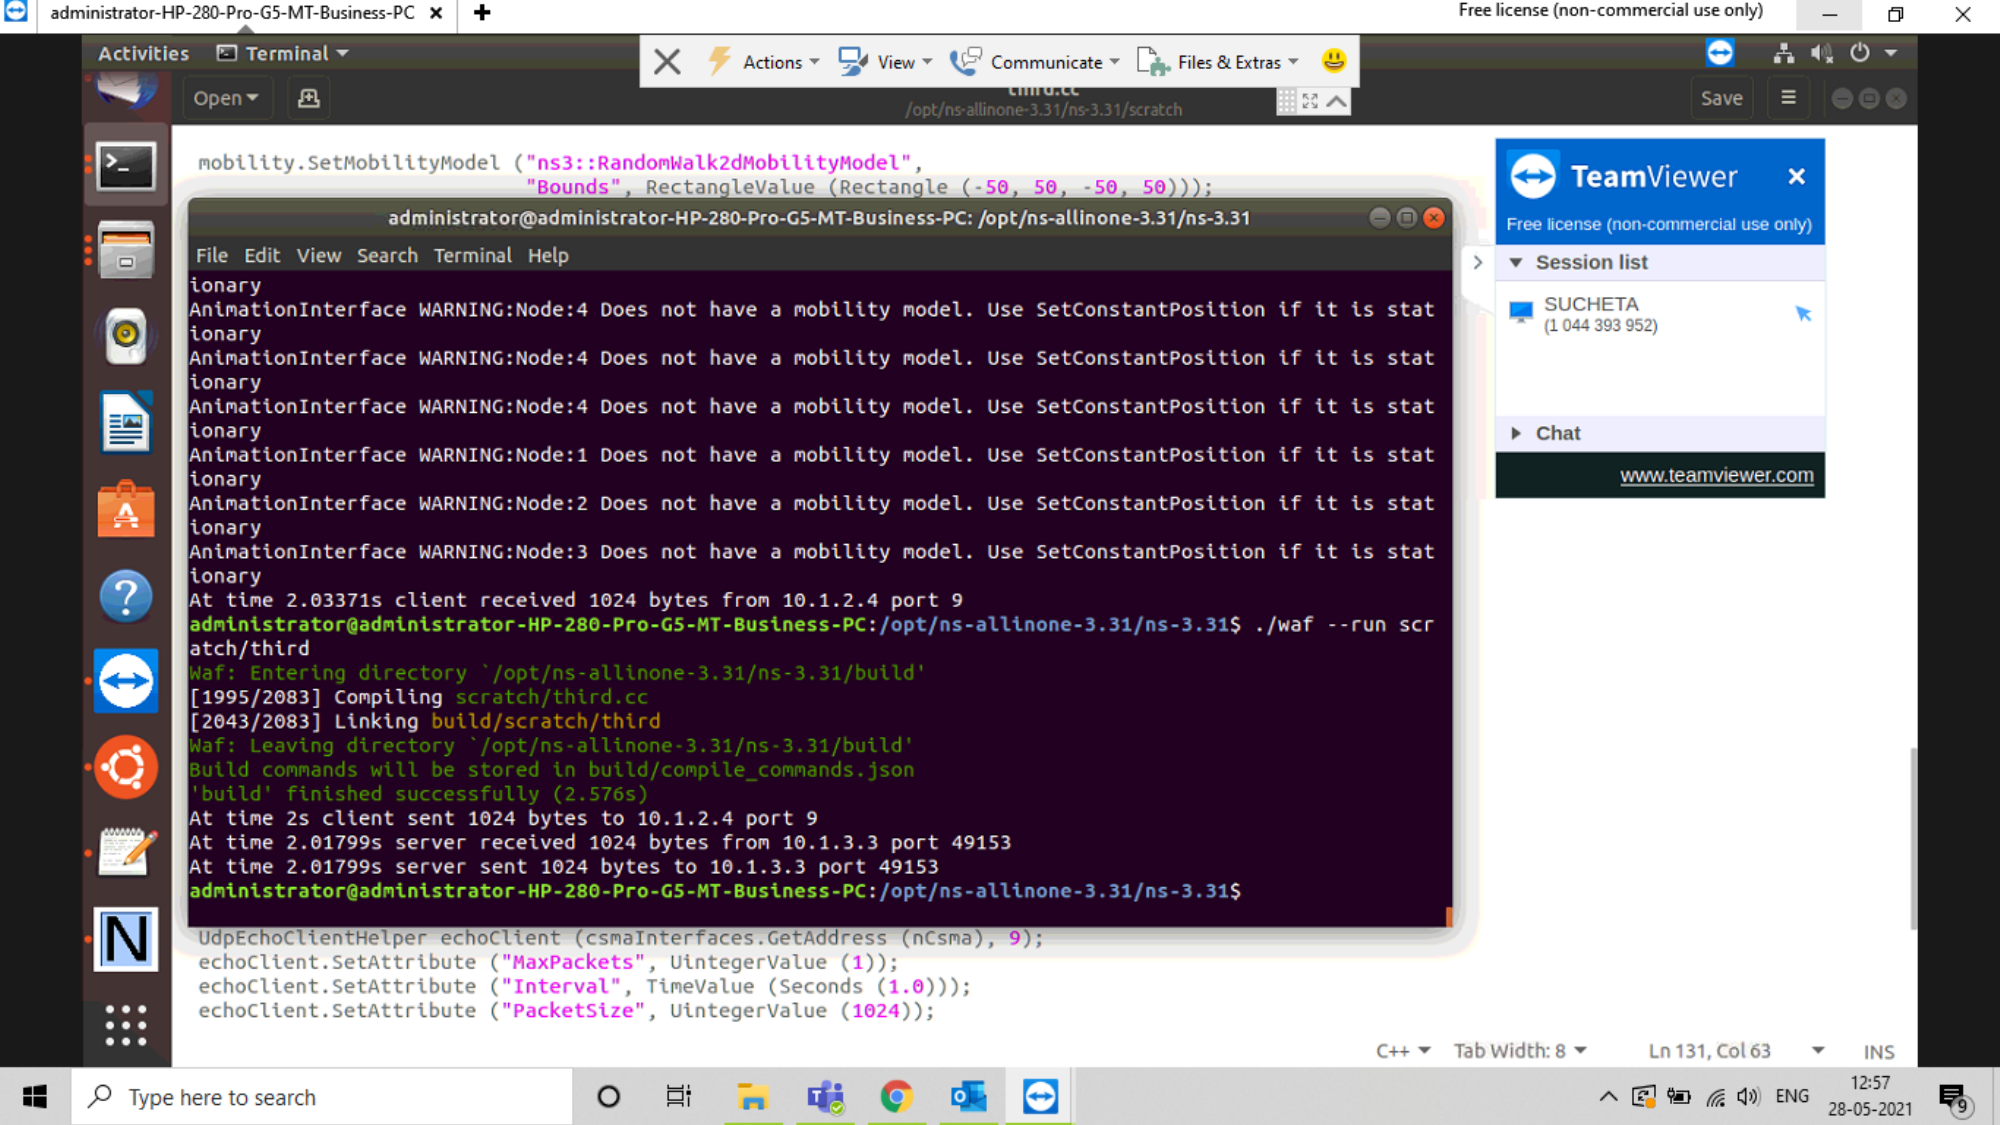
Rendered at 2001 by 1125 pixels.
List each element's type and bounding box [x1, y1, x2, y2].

list [0, 0, 2000, 1125]
